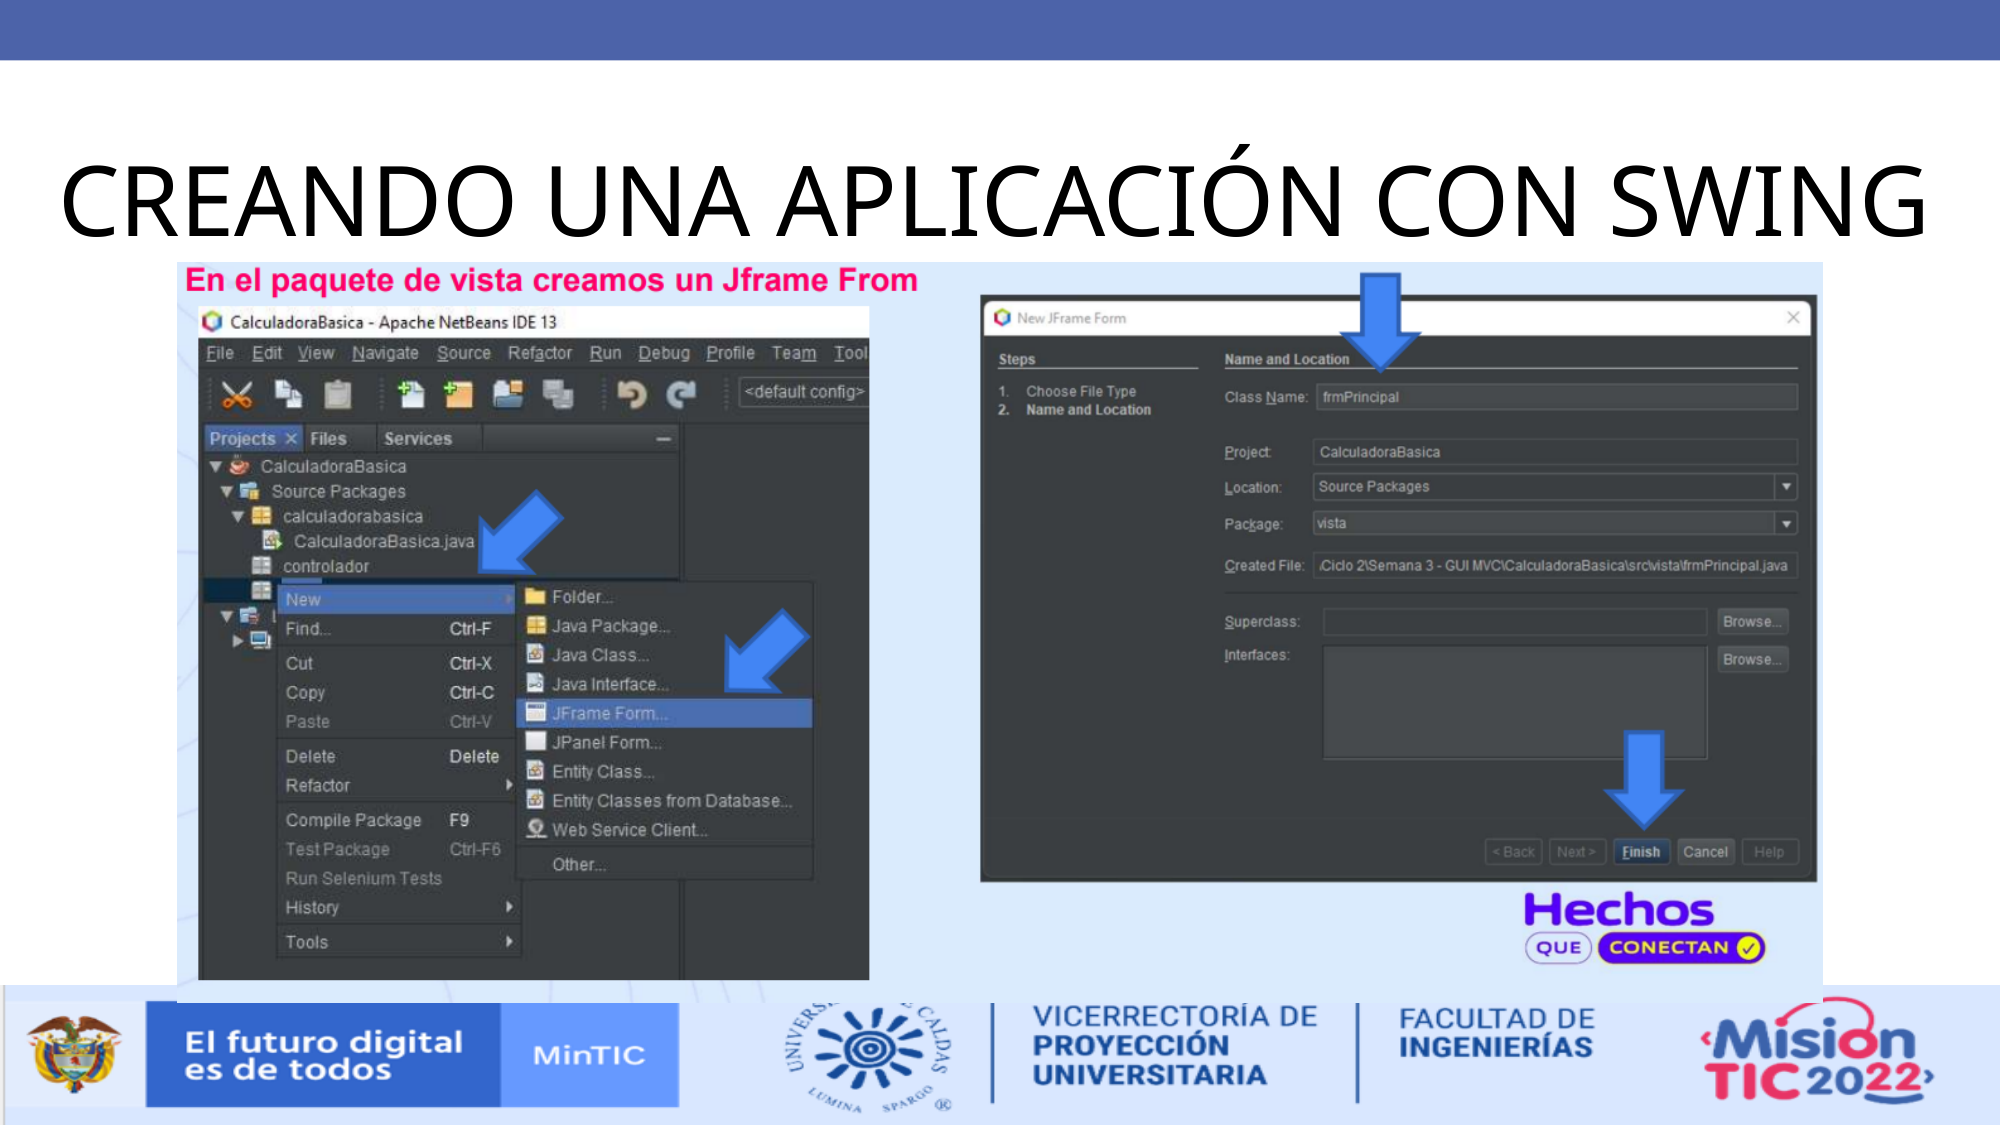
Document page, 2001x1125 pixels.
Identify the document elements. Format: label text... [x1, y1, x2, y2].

text_box [0, 0, 2000, 62]
title CREANDO UNA APLICACIÓN CON SWING [27, 62, 1962, 266]
picture [0, 262, 2000, 1125]
